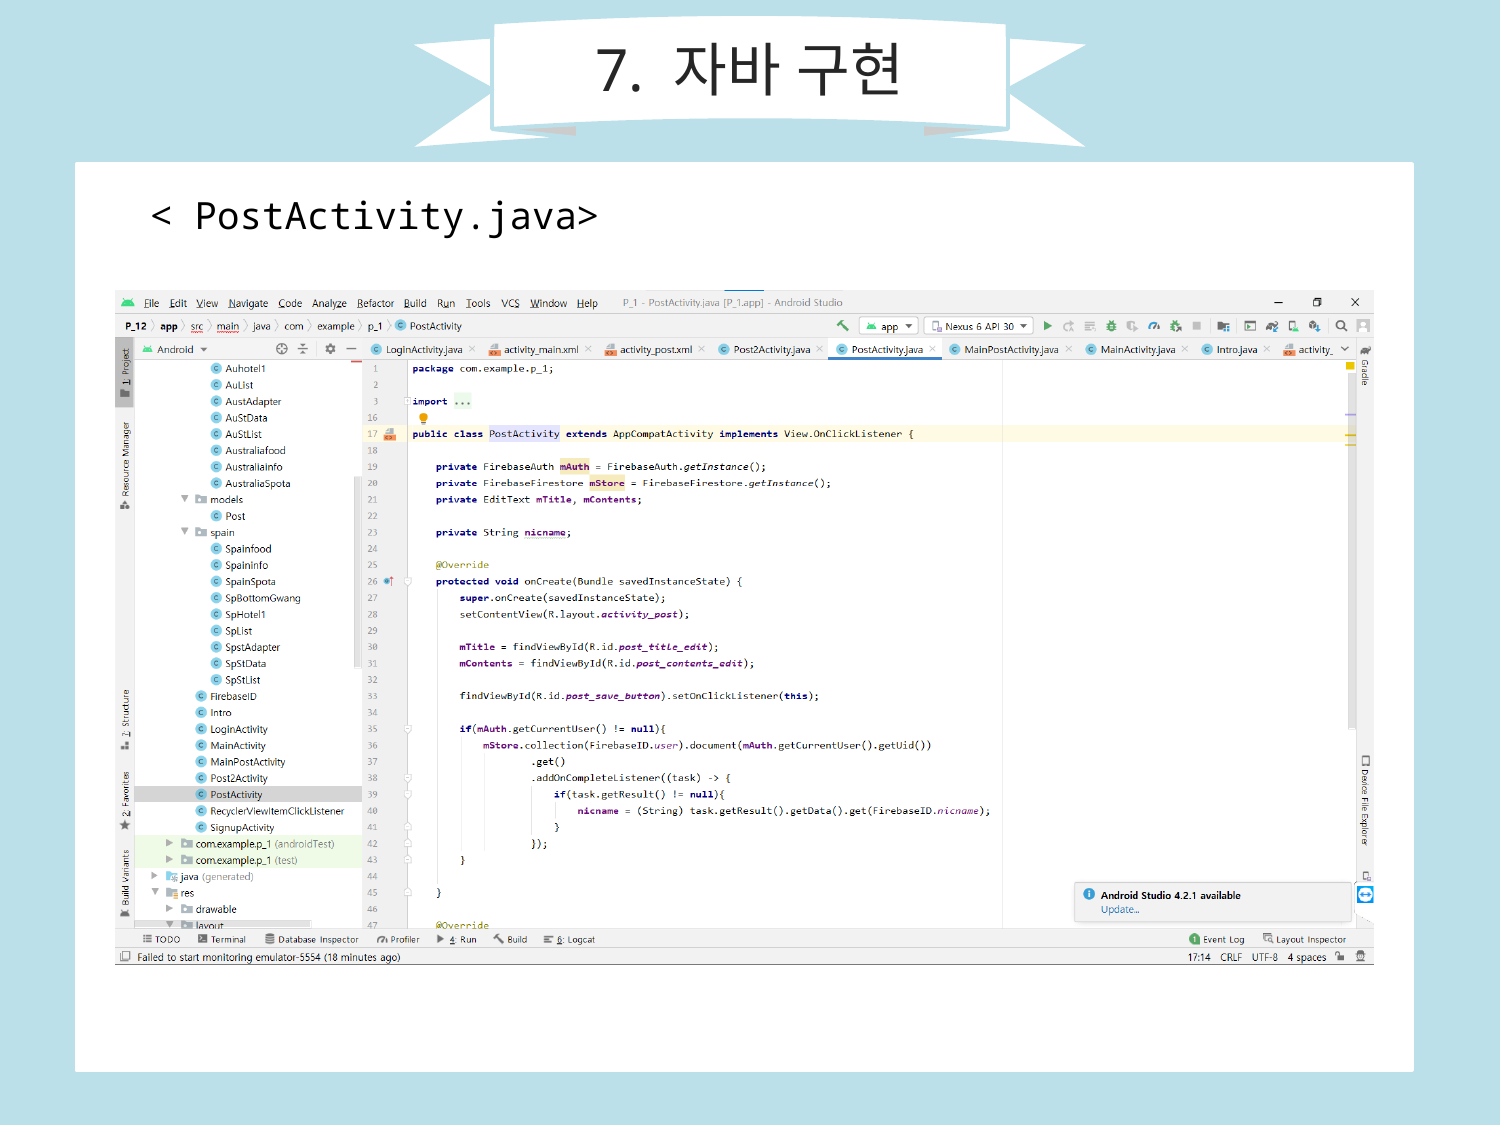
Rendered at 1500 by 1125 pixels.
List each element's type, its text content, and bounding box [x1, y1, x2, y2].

picture [114, 289, 1374, 966]
text_box [75, 162, 1414, 1072]
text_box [406, 13, 1094, 150]
text_box < PostActivity.java> [135, 184, 703, 245]
